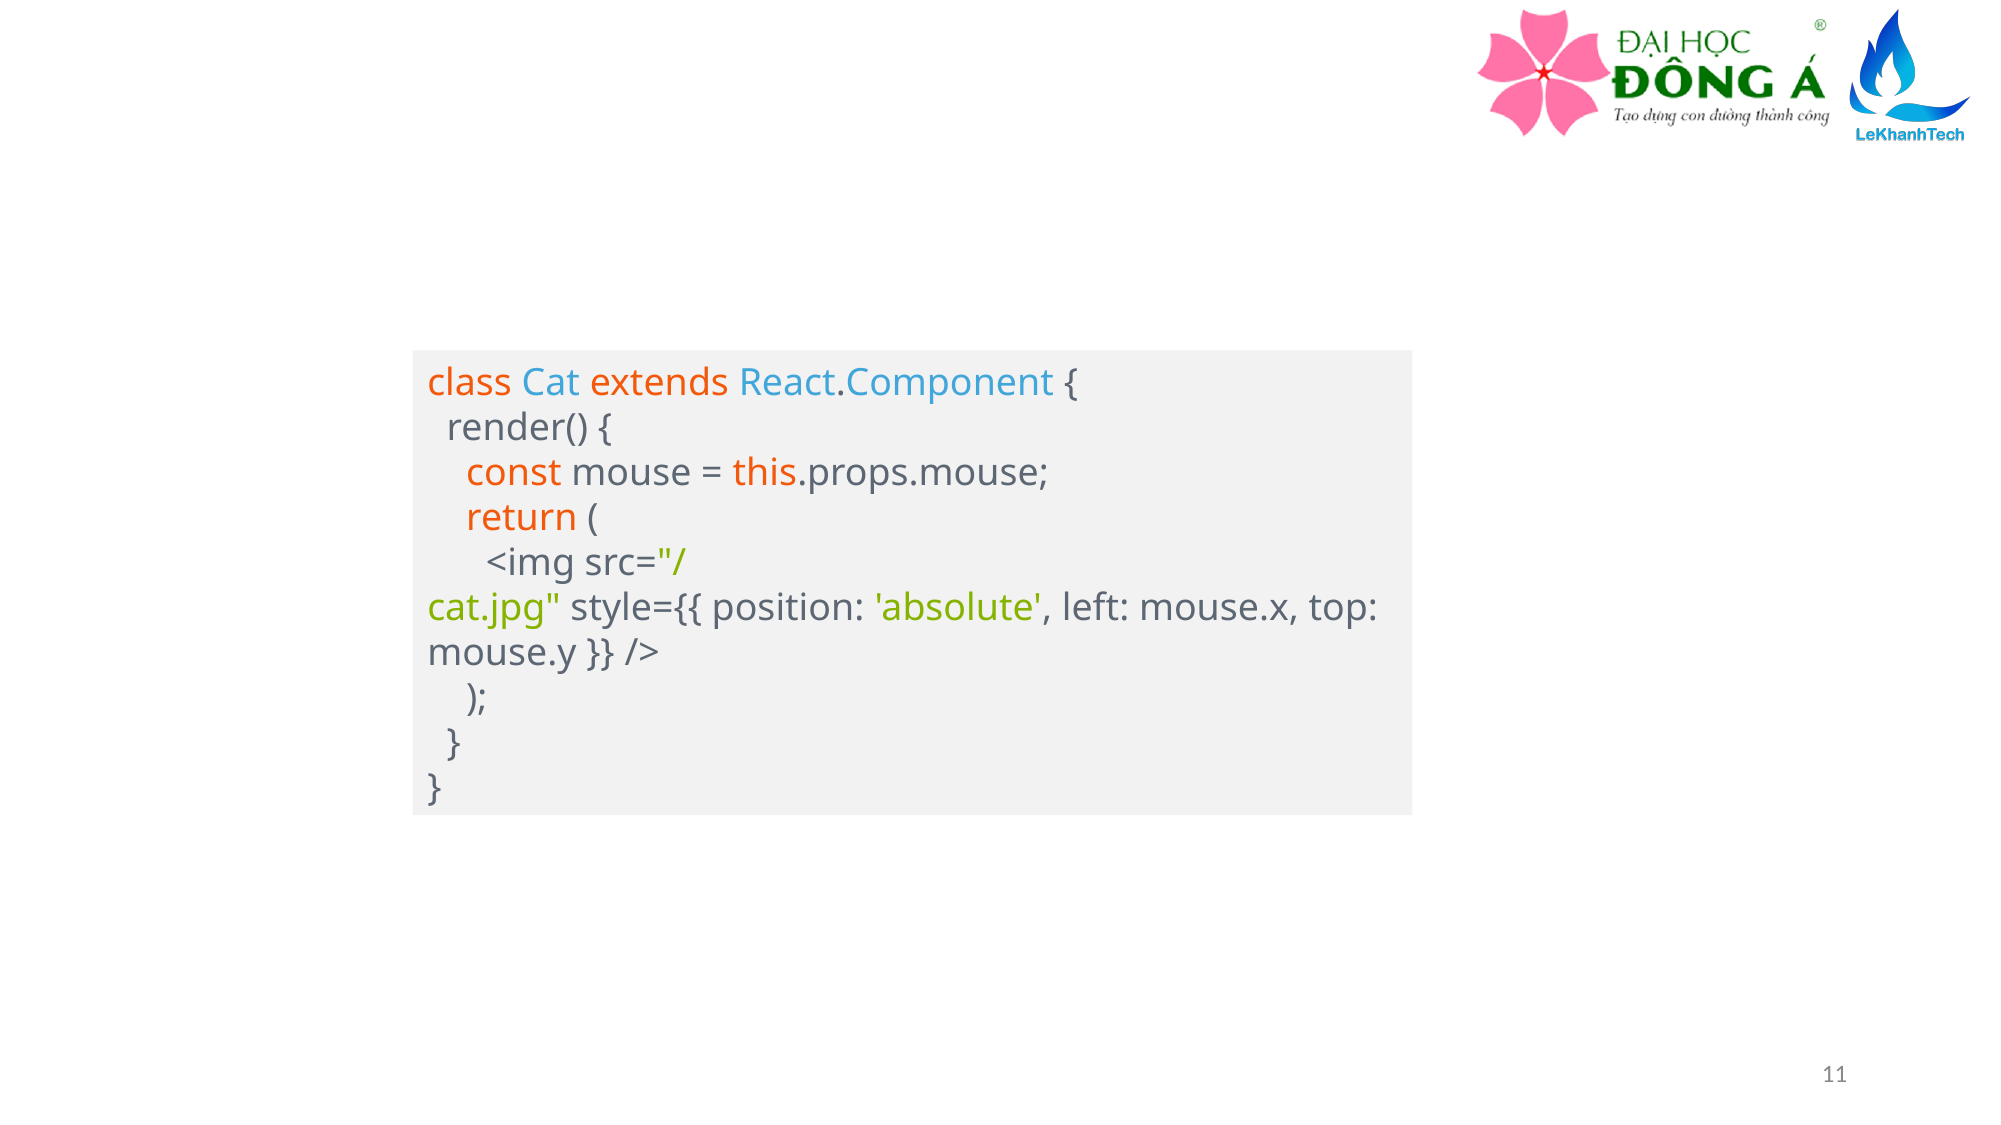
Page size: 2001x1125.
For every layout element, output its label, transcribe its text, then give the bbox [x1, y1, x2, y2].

slide_number 11 [1412, 1042, 1863, 1103]
picture [1465, 5, 1980, 144]
text_box class Cat extends React.Component { render() { const mouse = this.props.mouse; return ( <img src="/cat.jpg" style={{ position: 'absolute', left: mouse.x, top: mouse.y }} /> ); } } [412, 350, 1413, 816]
